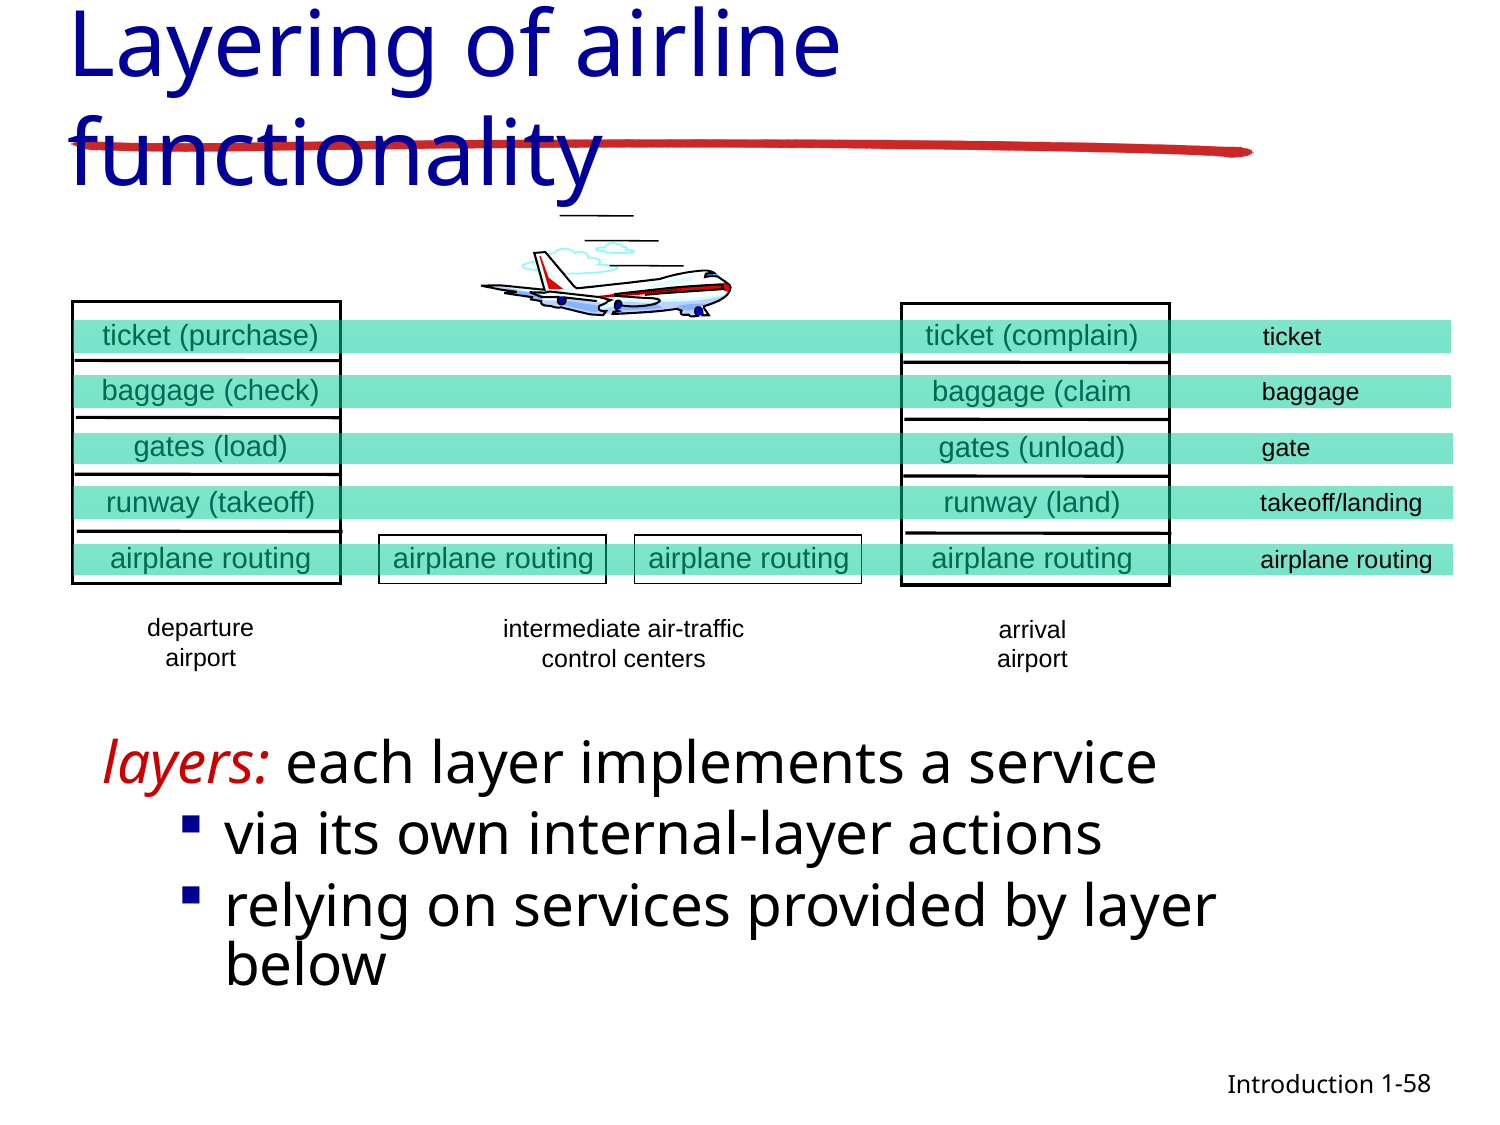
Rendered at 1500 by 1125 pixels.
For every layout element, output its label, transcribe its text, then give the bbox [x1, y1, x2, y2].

picture [66, 134, 1267, 163]
list layers: each layer implements a service via its own internal-layer actions relying on services provided by layer below [87, 728, 1337, 1018]
footer Introduction [914, 1060, 1391, 1109]
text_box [71, 215, 1453, 681]
title Layering of airline functionality [52, 0, 1328, 188]
slide_number 1-58 [1365, 1059, 1477, 1106]
